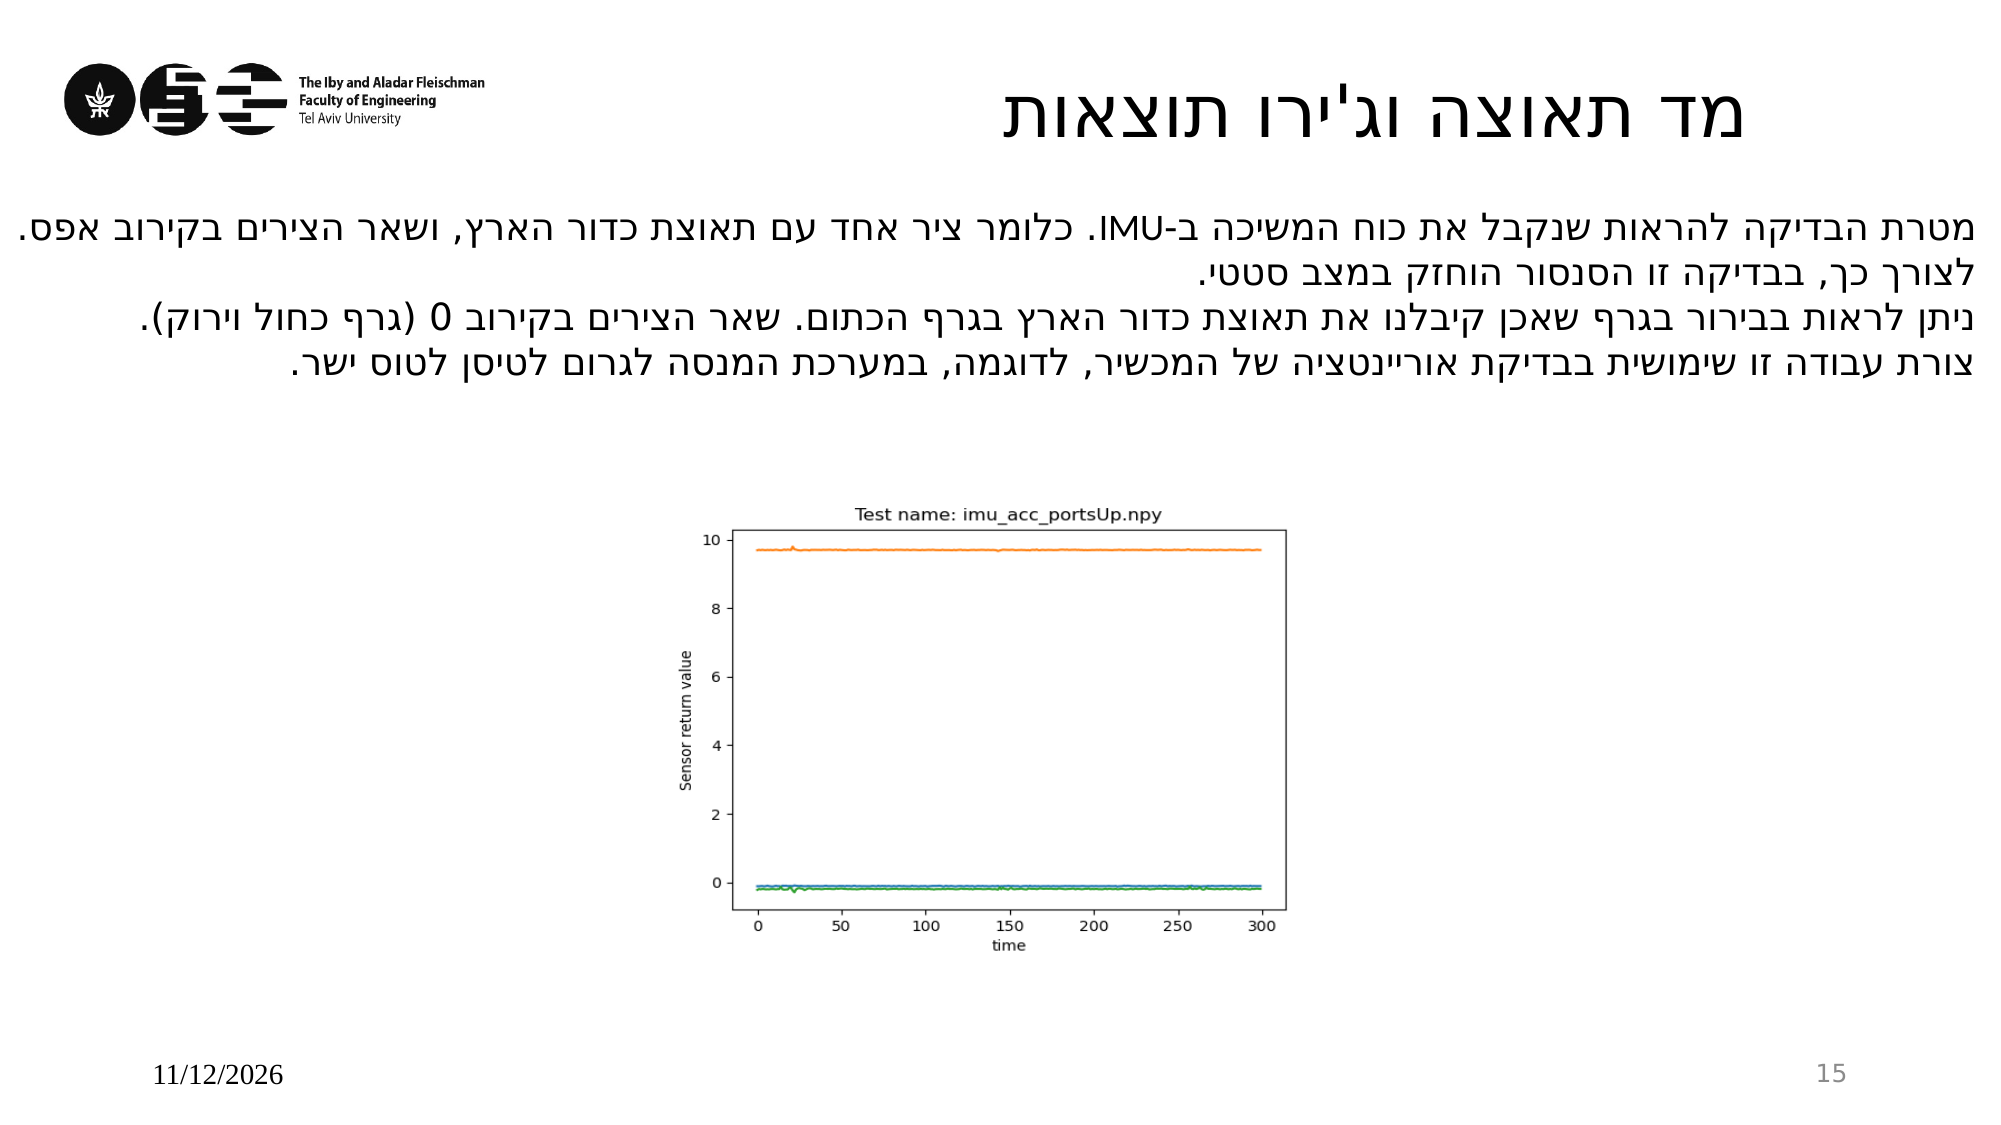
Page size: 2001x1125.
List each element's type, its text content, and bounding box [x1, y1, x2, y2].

text_box מטרת הבדיקה להראות שנקבל את כוח המשיכה ב-IMU. כלומר ציר אחד עם תאוצת כדור הארץ, ושאר הצירים בקירוב אפס. לצורך כך, בבדיקה זו הסנסור הוחזק במצב סטטי. ניתן לראות בבירור בגרף שאכן קיבלנו את תאוצת כדור הארץ בגרף הכתום. שאר הצירים בקירוב 0 (גרף כחול וירוק). צורת עבודה זו שימושית בבדיקת אוריינטציה של המכשיר, לדוגמה, במערכת המנסה לגרום לטיסן לטוס ישר. [1, 195, 2000, 391]
title מד תאוצה וג'ירו תוצאות [664, 66, 1765, 161]
picture [43, 44, 524, 155]
slide_number 15 [1412, 1042, 1863, 1103]
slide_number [137, 1042, 588, 1103]
picture [643, 470, 1357, 965]
